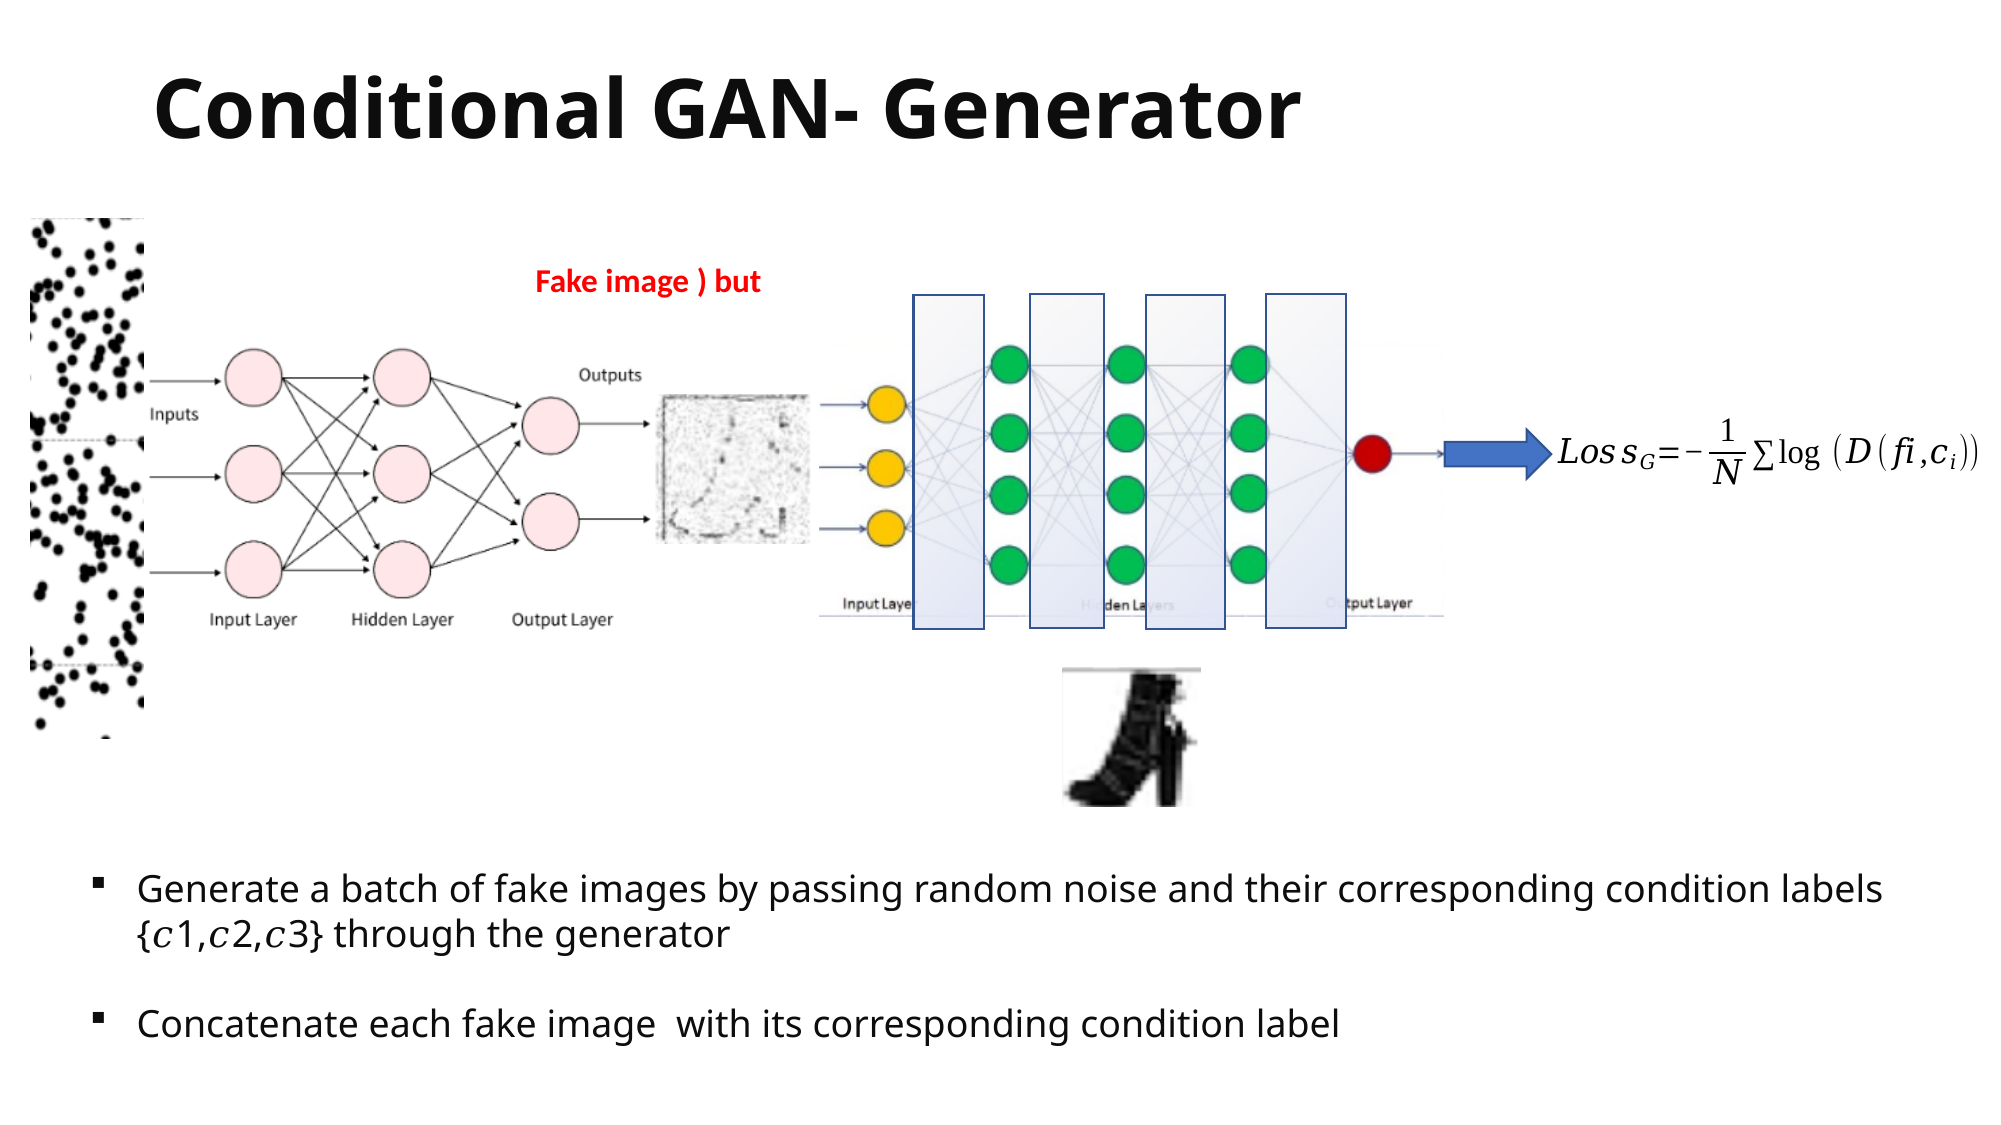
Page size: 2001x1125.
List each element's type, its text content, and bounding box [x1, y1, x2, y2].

text_box [1265, 617, 1347, 629]
text_box [1265, 293, 1347, 340]
text_box [1145, 294, 1226, 340]
picture [1062, 667, 1201, 807]
text_box [1444, 427, 1553, 482]
text_box [1029, 617, 1105, 629]
text_box [1145, 617, 1226, 630]
text_box [912, 294, 985, 340]
text_box [1029, 293, 1105, 340]
picture [819, 340, 1444, 617]
picture [30, 218, 817, 739]
text_box [912, 617, 985, 630]
title Conditional GAN- Generator [137, 59, 1863, 165]
